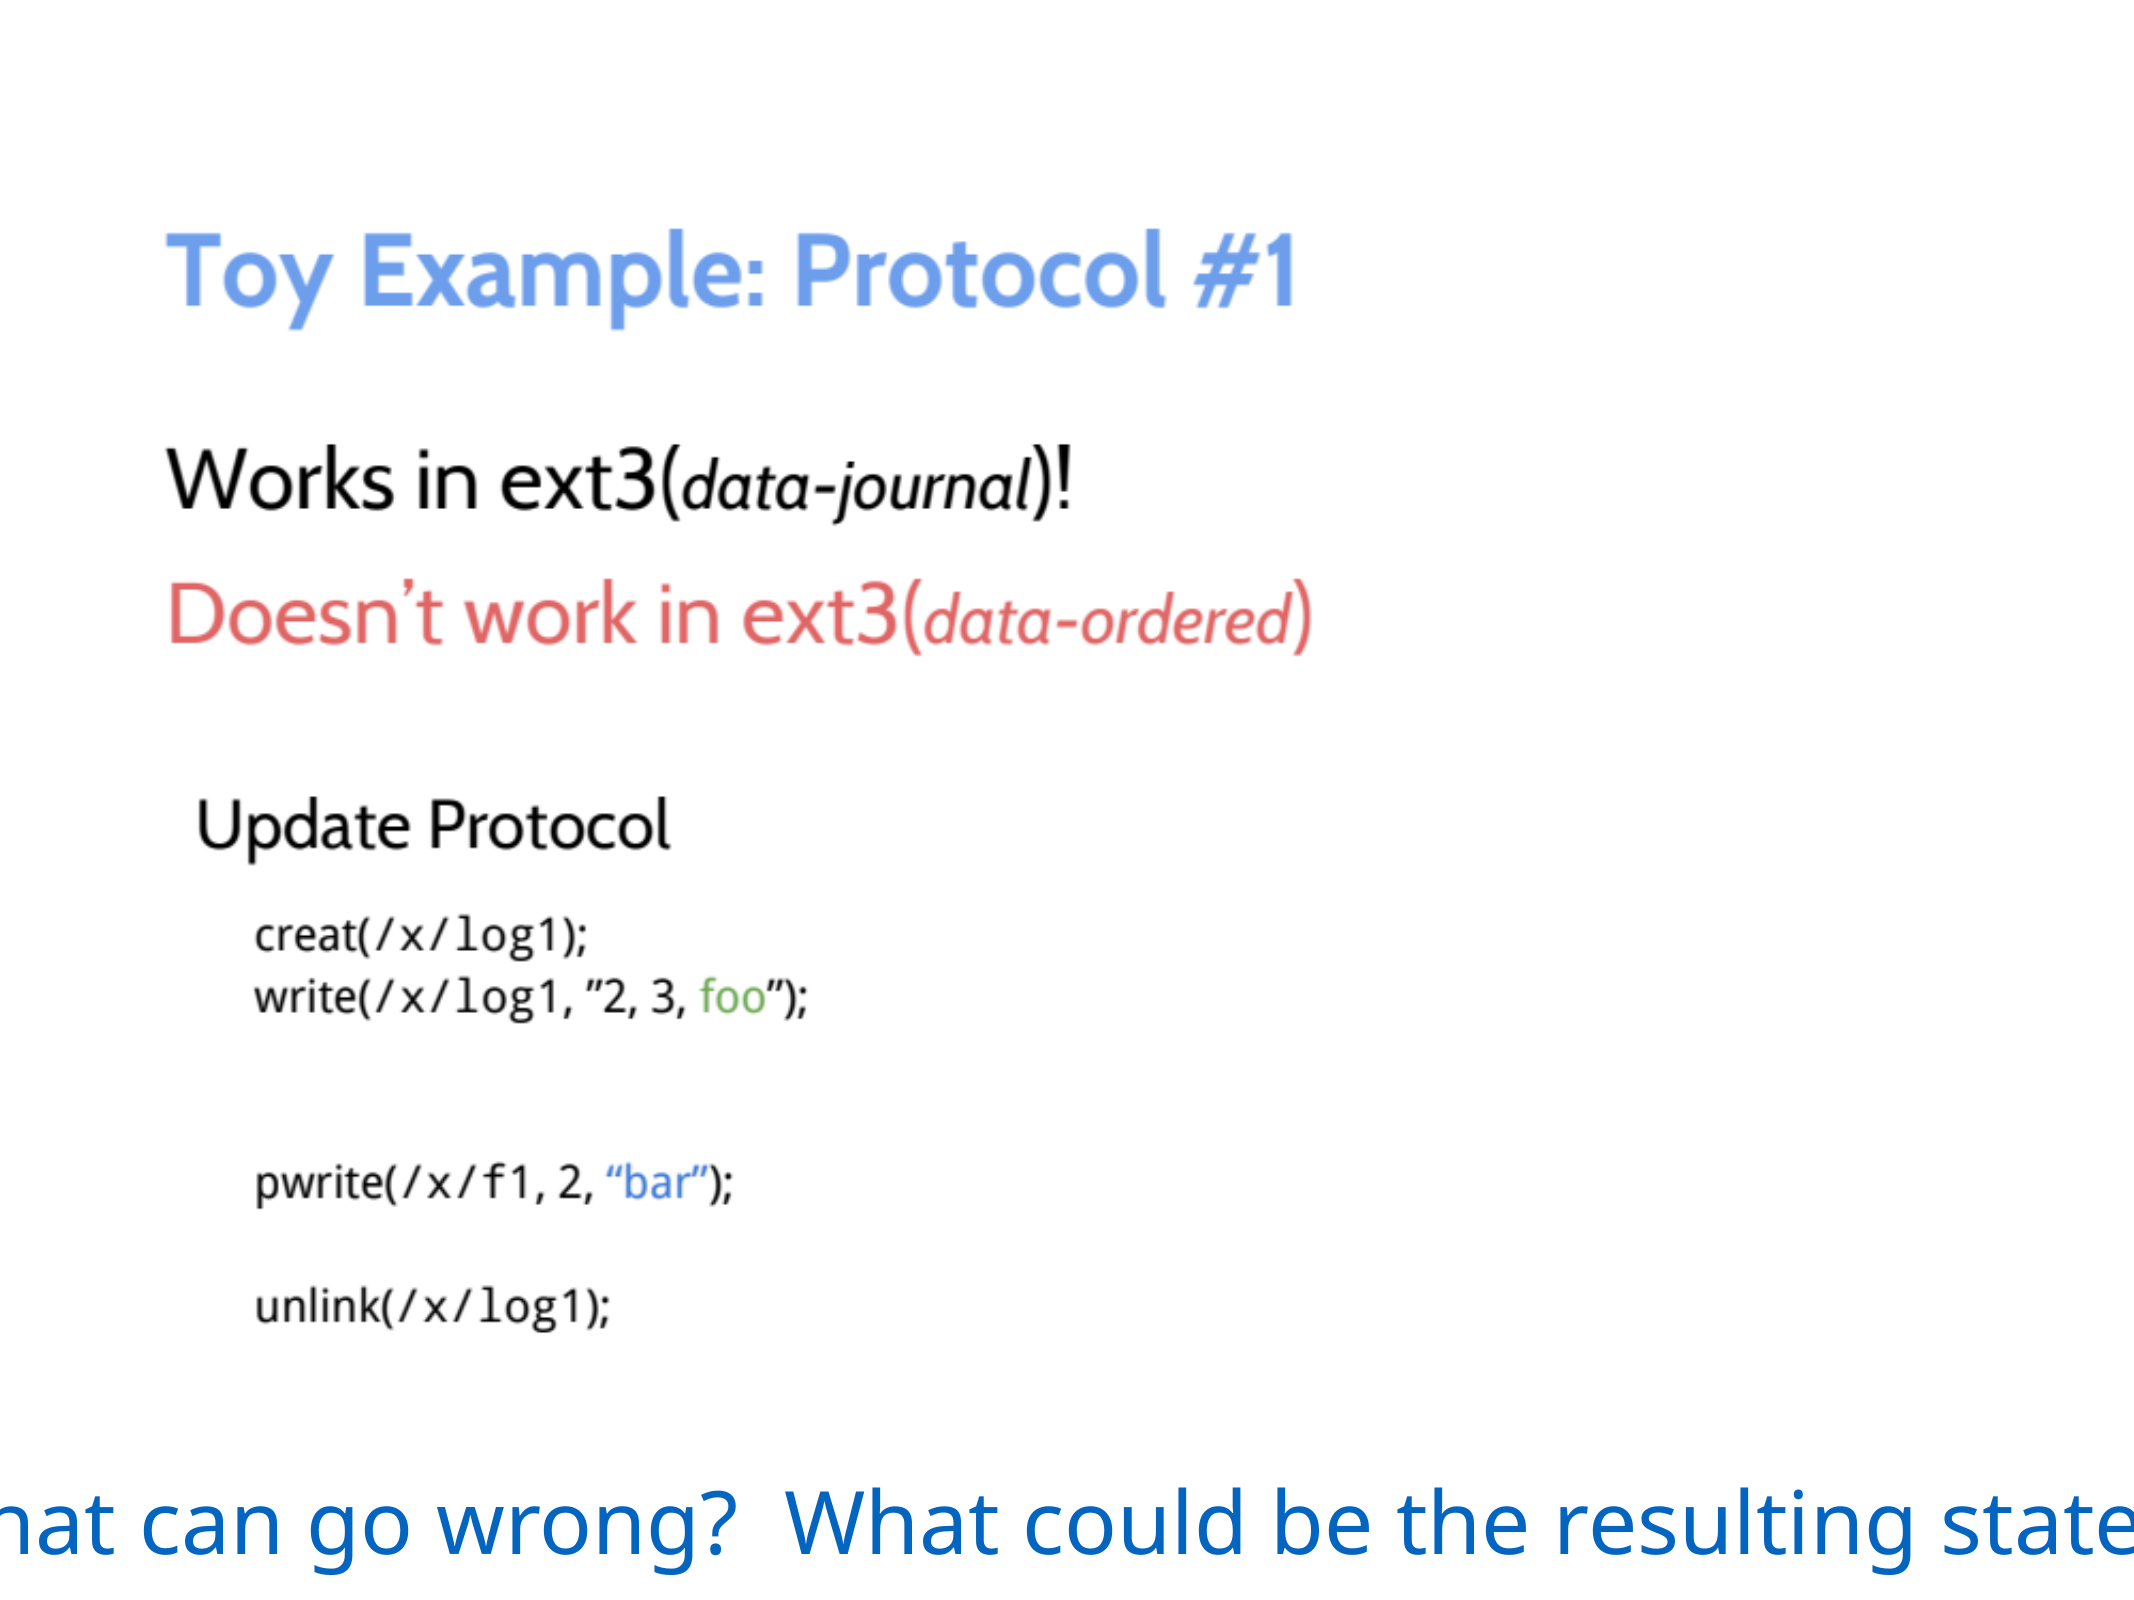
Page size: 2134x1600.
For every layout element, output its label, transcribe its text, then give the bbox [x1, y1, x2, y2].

text_box What can go wrong? What could be the resulting state? [0, 1458, 2134, 1580]
picture [44, 33, 2089, 1567]
